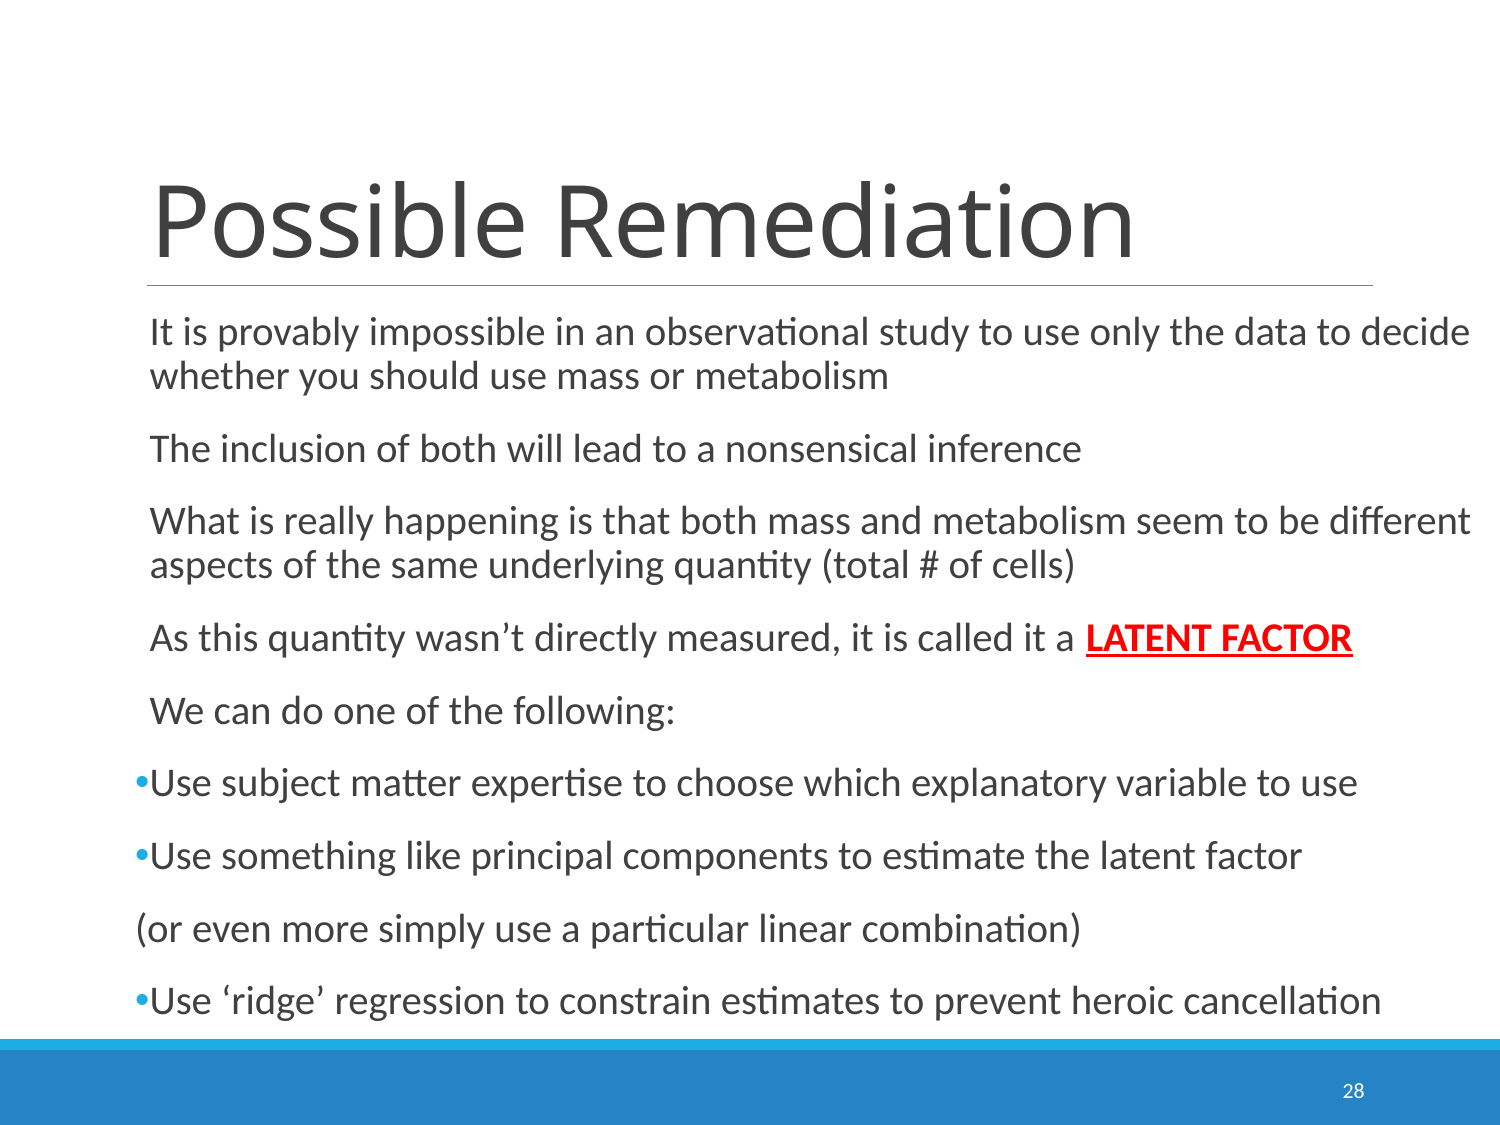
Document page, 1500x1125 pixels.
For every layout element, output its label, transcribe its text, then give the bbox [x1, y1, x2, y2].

slide_number 28 [1218, 1059, 1380, 1120]
title Possible Remediation [135, 47, 1373, 285]
list It is provably impossible in an observational study to use only the data to decide whether you should use mass or metabolism The inclusion of both will lead to a nonsensical inference What is really happening is that both mass and metabolism seem to be different aspects of the same underlying quantity (total # of cells) As this quantity wasn’t directly measured, it is called it a latent factor We can do one of the following: Use subject matter expertise to choose which explanatory variable to use Use something like principal components to estimate the latent factor (or even more simply use a particular linear combination) Use ‘ridge’ regression to constrain estimates to prevent heroic cancellation [135, 302, 1475, 1038]
